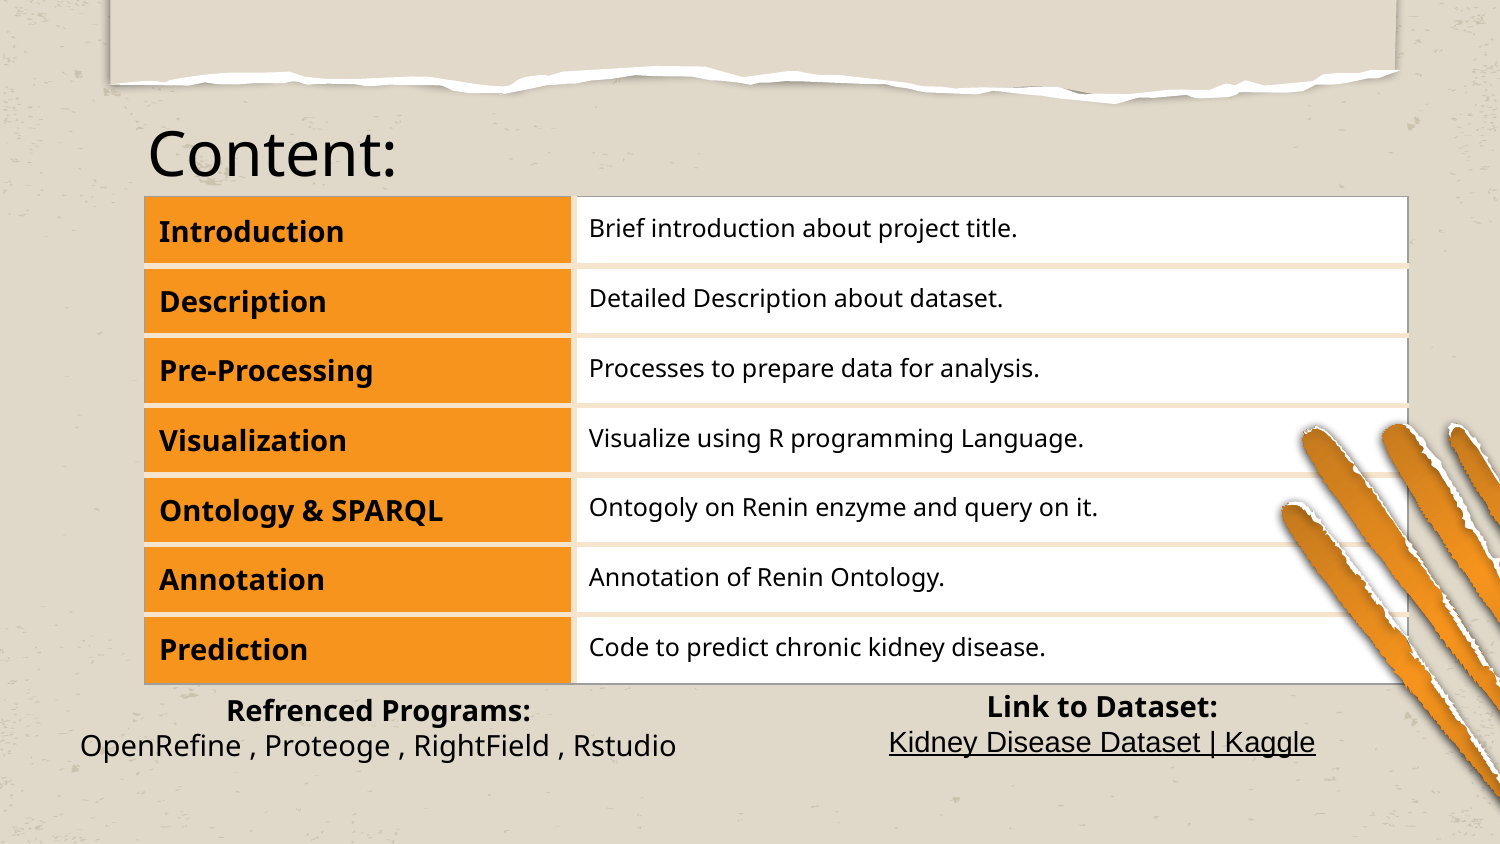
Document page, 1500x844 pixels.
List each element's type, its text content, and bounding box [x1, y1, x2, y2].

table_cell Annotation [145, 547, 571, 612]
table_cell Processes to prepare data for analysis. [577, 338, 1407, 403]
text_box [1356, 360, 1500, 844]
table_header Introduction [145, 197, 571, 263]
text_box Refrenced Programs: OpenRefine , Proteoge , RightField , Rstudio [42, 677, 715, 772]
picture [1138, 95, 1196, 99]
table_cell Code to predict chronic kidney disease. [577, 617, 1351, 683]
table_cell Ontology & SPARQL [145, 478, 571, 542]
table_cell Visualize using R programming Language. [577, 408, 1351, 472]
table_cell Detailed Description about dataset. [577, 269, 1407, 333]
table_header Brief introduction about project title. [577, 197, 1407, 263]
table_cell Annotation of Renin Ontology. [577, 547, 1335, 612]
table_cell Ontogoly on Renin enzyme and query on it. [577, 478, 1351, 542]
text_box Link to Dataset: Kidney Disease Dataset | Kaggle [825, 685, 1351, 749]
table_cell Pre-Processing [145, 338, 571, 403]
title Content: [132, 99, 1396, 194]
picture [0, 0, 1500, 844]
table_cell Description [145, 269, 571, 333]
table_cell Visualization [145, 408, 571, 472]
table_cell Prediction [145, 617, 571, 683]
